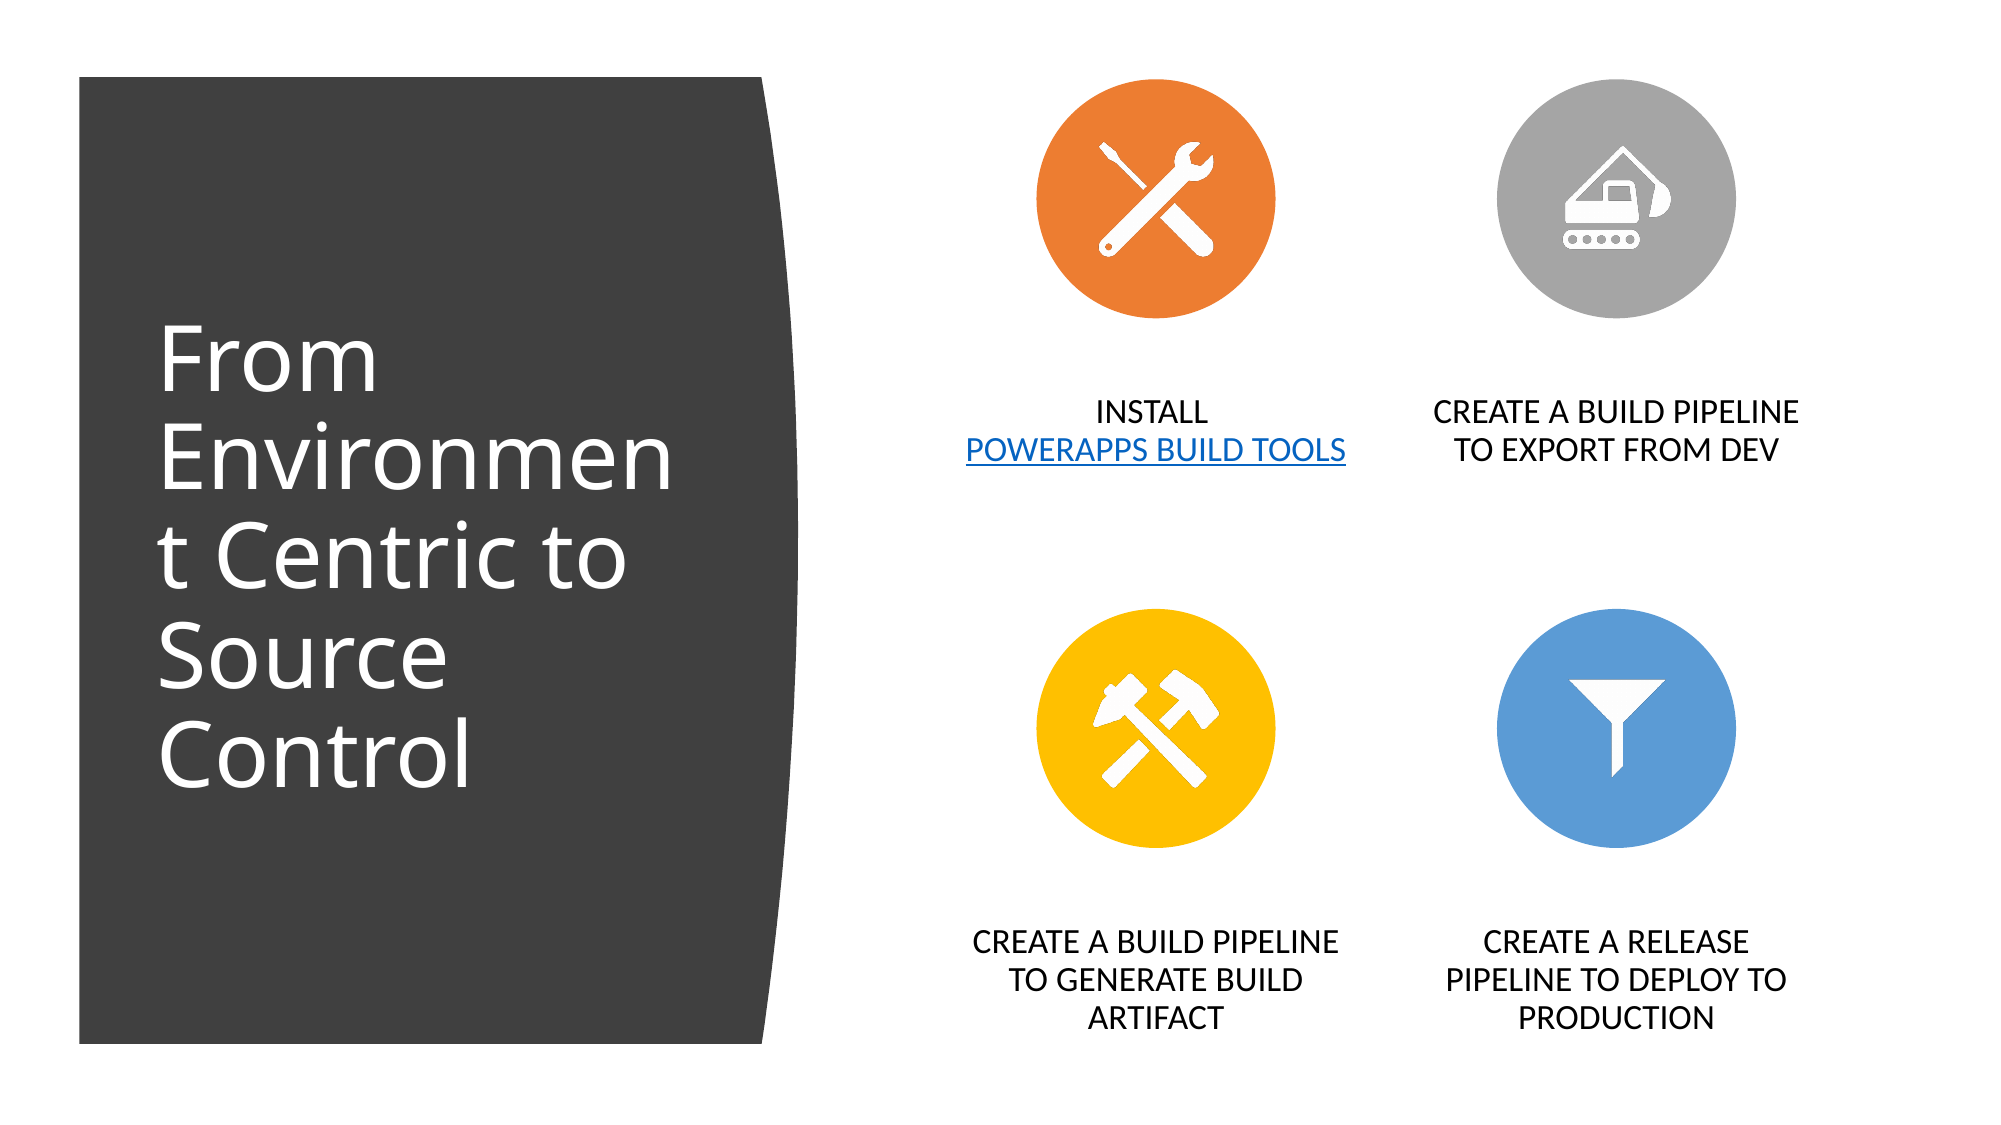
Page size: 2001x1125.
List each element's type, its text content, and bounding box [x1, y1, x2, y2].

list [852, 77, 1921, 1043]
text_box [78, 76, 800, 1045]
title From Environment Centric to Source Control [141, 166, 702, 953]
